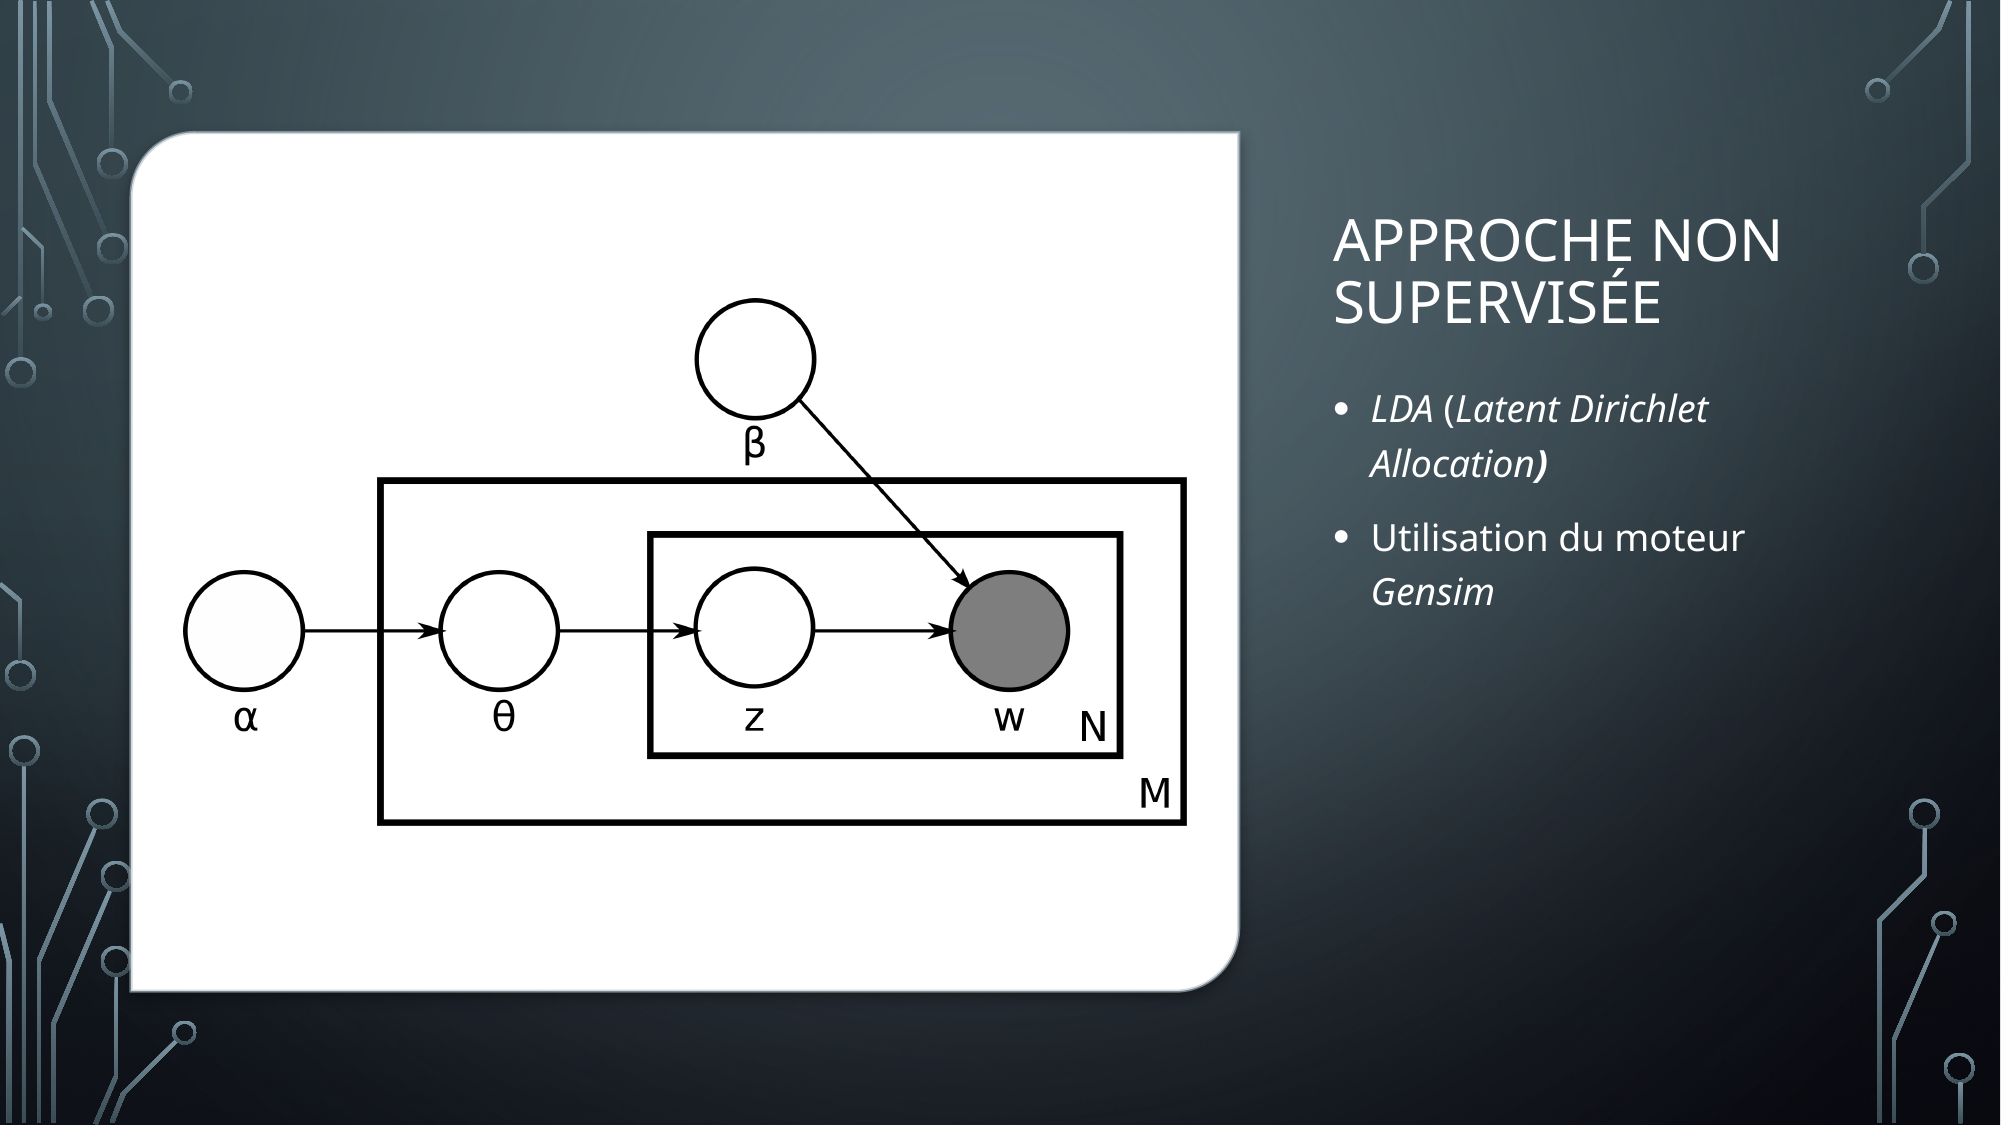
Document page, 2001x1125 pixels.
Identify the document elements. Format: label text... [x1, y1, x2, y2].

picture [183, 298, 1187, 826]
list LDA (Latent Dirichlet Allocation) Utilisation du moteur Gensim [1318, 369, 1857, 950]
text_box [129, 131, 1241, 993]
title Approche non supervisée [1318, 101, 1857, 344]
